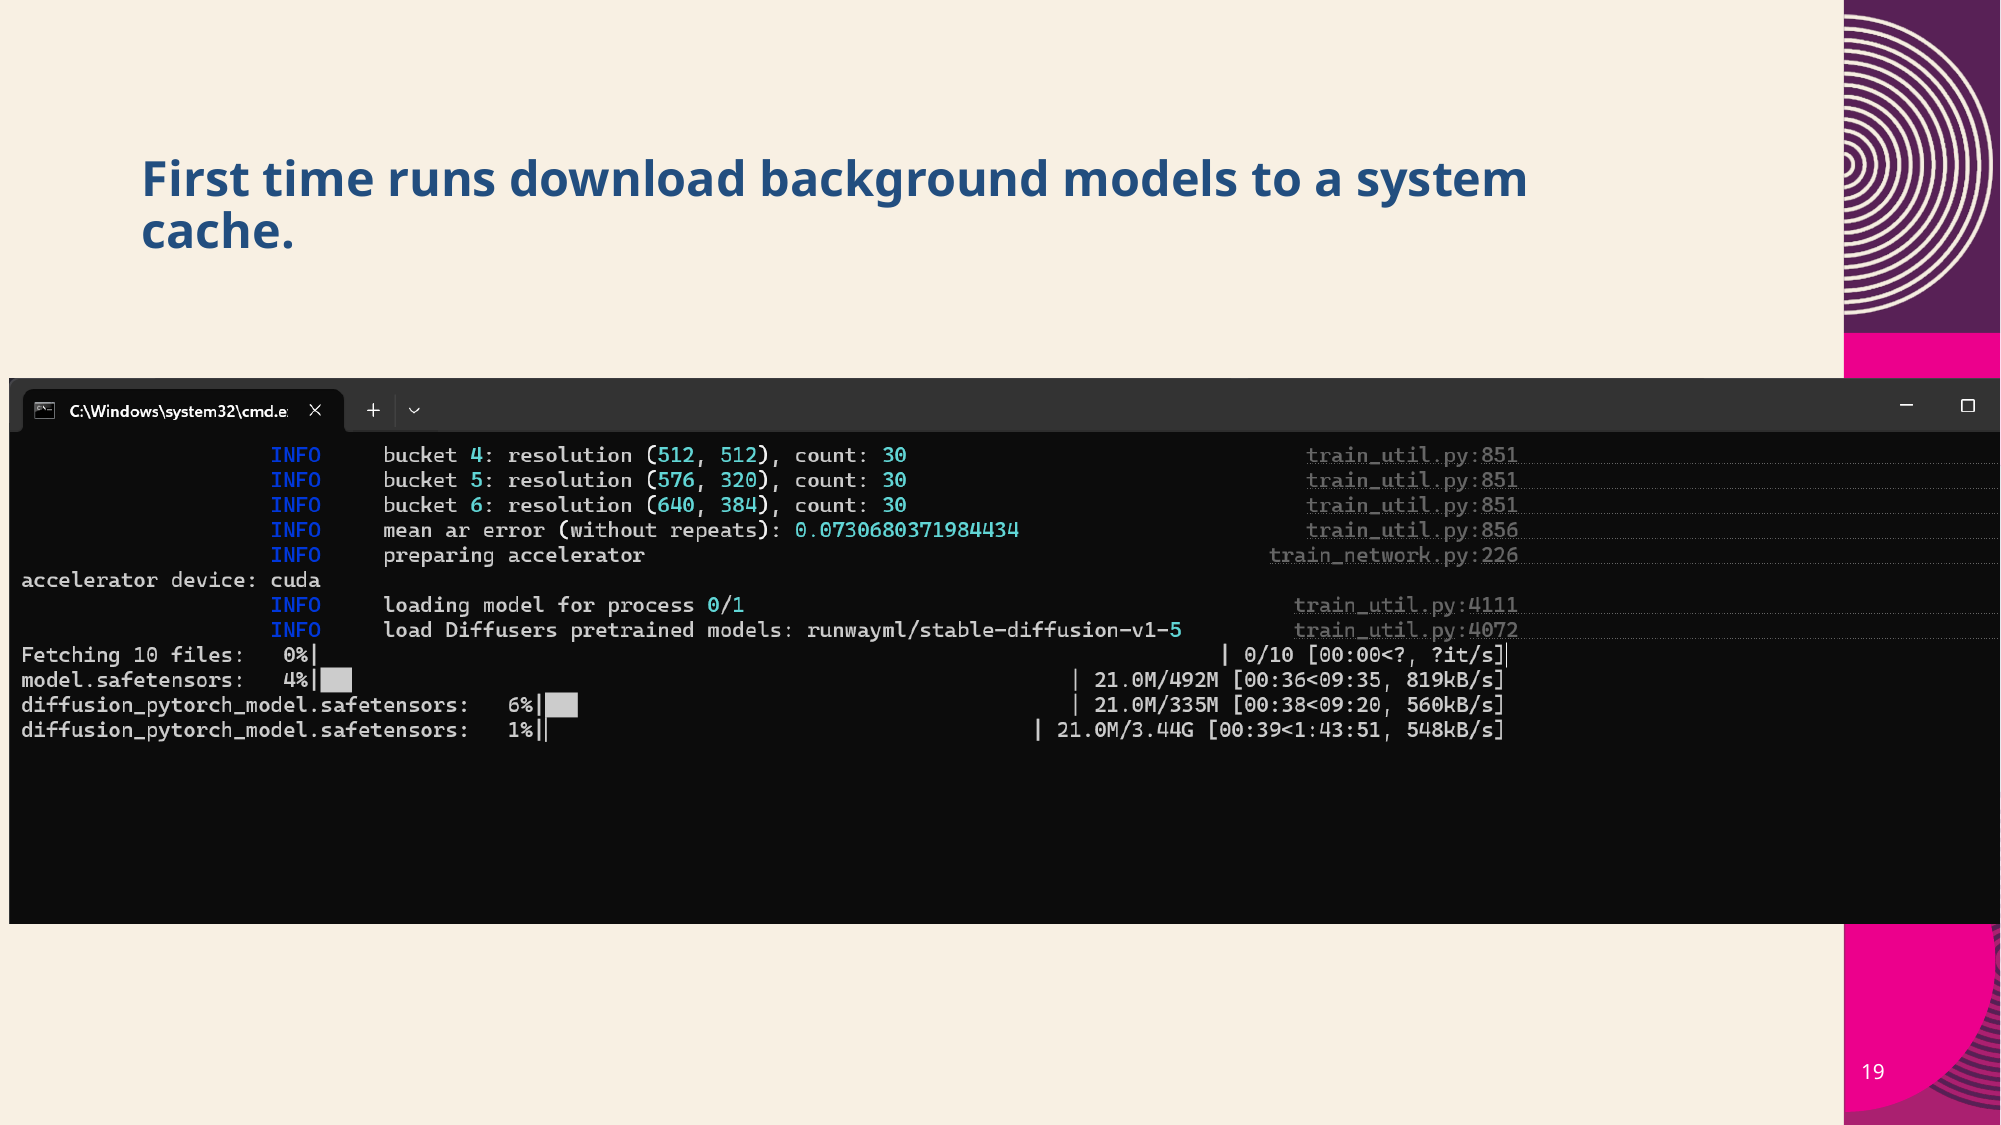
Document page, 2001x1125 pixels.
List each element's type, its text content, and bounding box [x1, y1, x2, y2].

title First time runs download background models to a system cache. [126, 146, 1667, 268]
slide_number 19 [1824, 1042, 1900, 1103]
picture [9, 378, 2001, 1110]
picture [1844, 15, 1993, 314]
